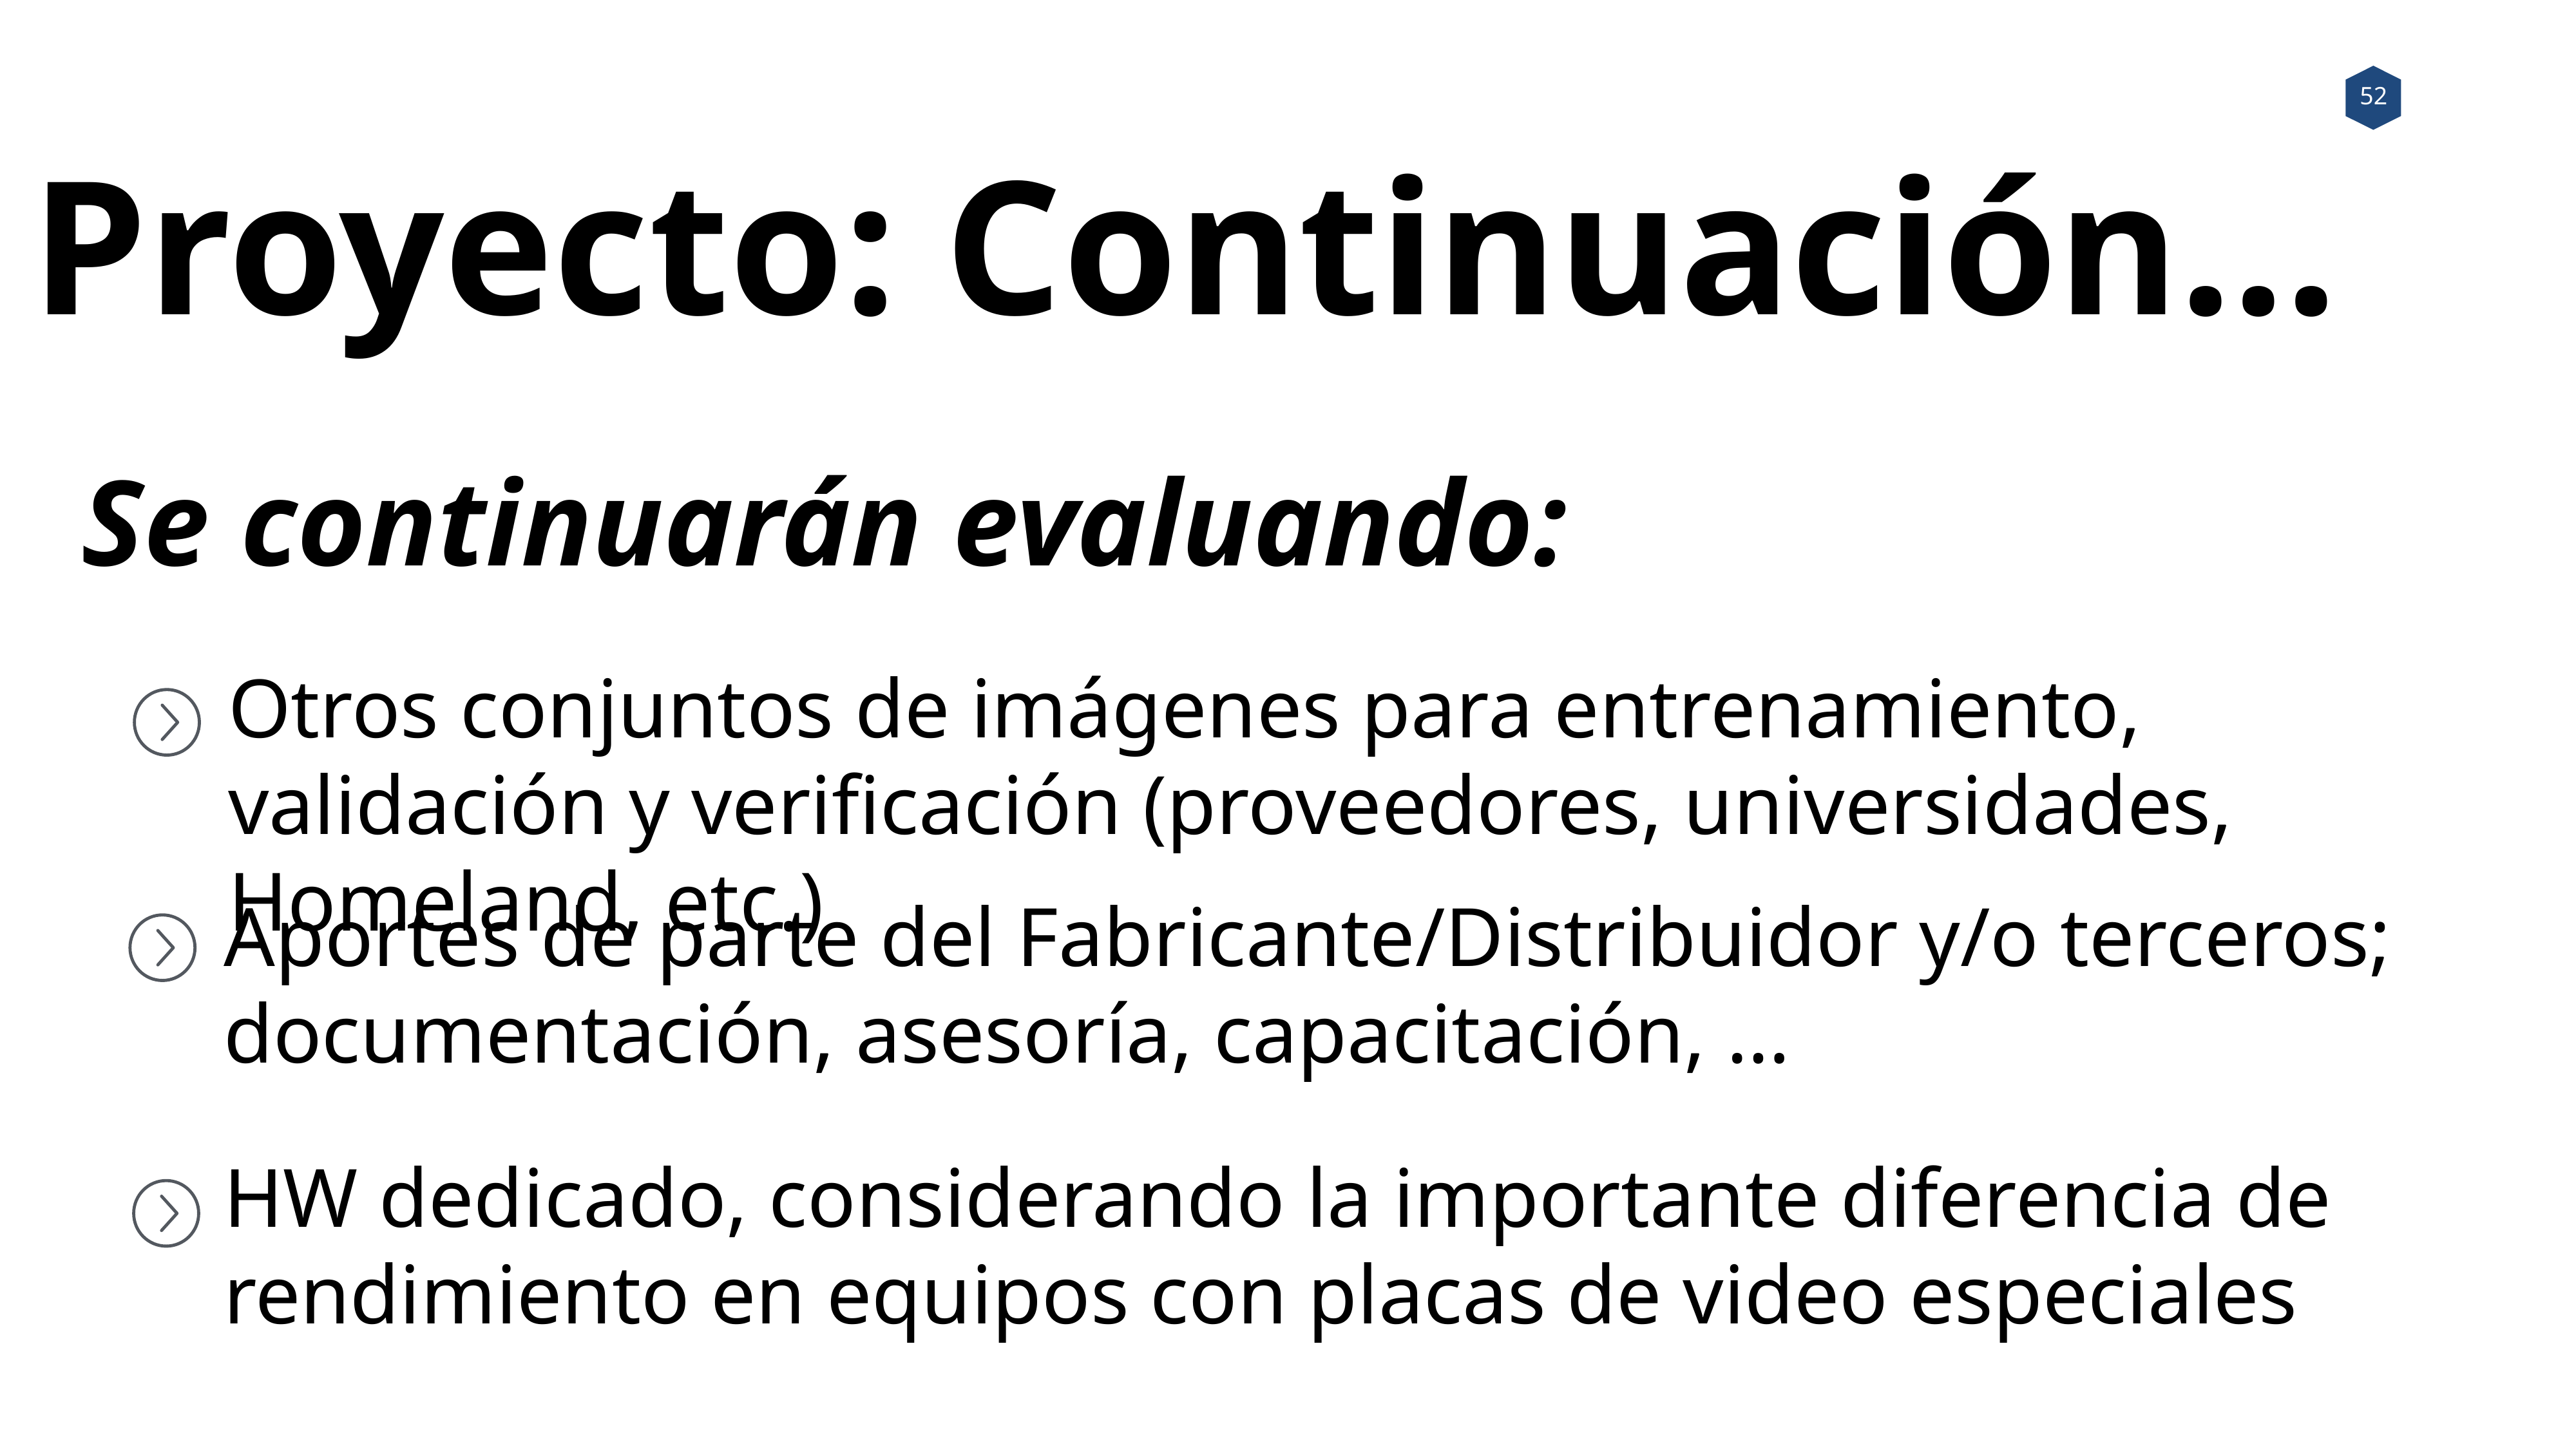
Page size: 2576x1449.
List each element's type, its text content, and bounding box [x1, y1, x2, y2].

text_box HW dedicado, considerando la importante diferencia de rendimiento en equipos con placas de video especiales [214, 1141, 2430, 1222]
text_box [128, 913, 197, 982]
text_box [132, 1179, 200, 1248]
text_box Proyecto: Continuación… [22, 124, 2026, 357]
text_box Se continuarán evaluando: [72, 442, 2464, 594]
text_box Aportes de parte del Fabricante/Distribuidor y/o terceros; documentación, asesoría, capacitación, … [214, 880, 2431, 1103]
text_box [223, 786, 2541, 1054]
text_box Otros conjuntos de imágenes para entrenamiento, validación y verificación (proveedores, universidades, Homeland, etc.) [218, 652, 2435, 804]
text_box [133, 688, 201, 757]
